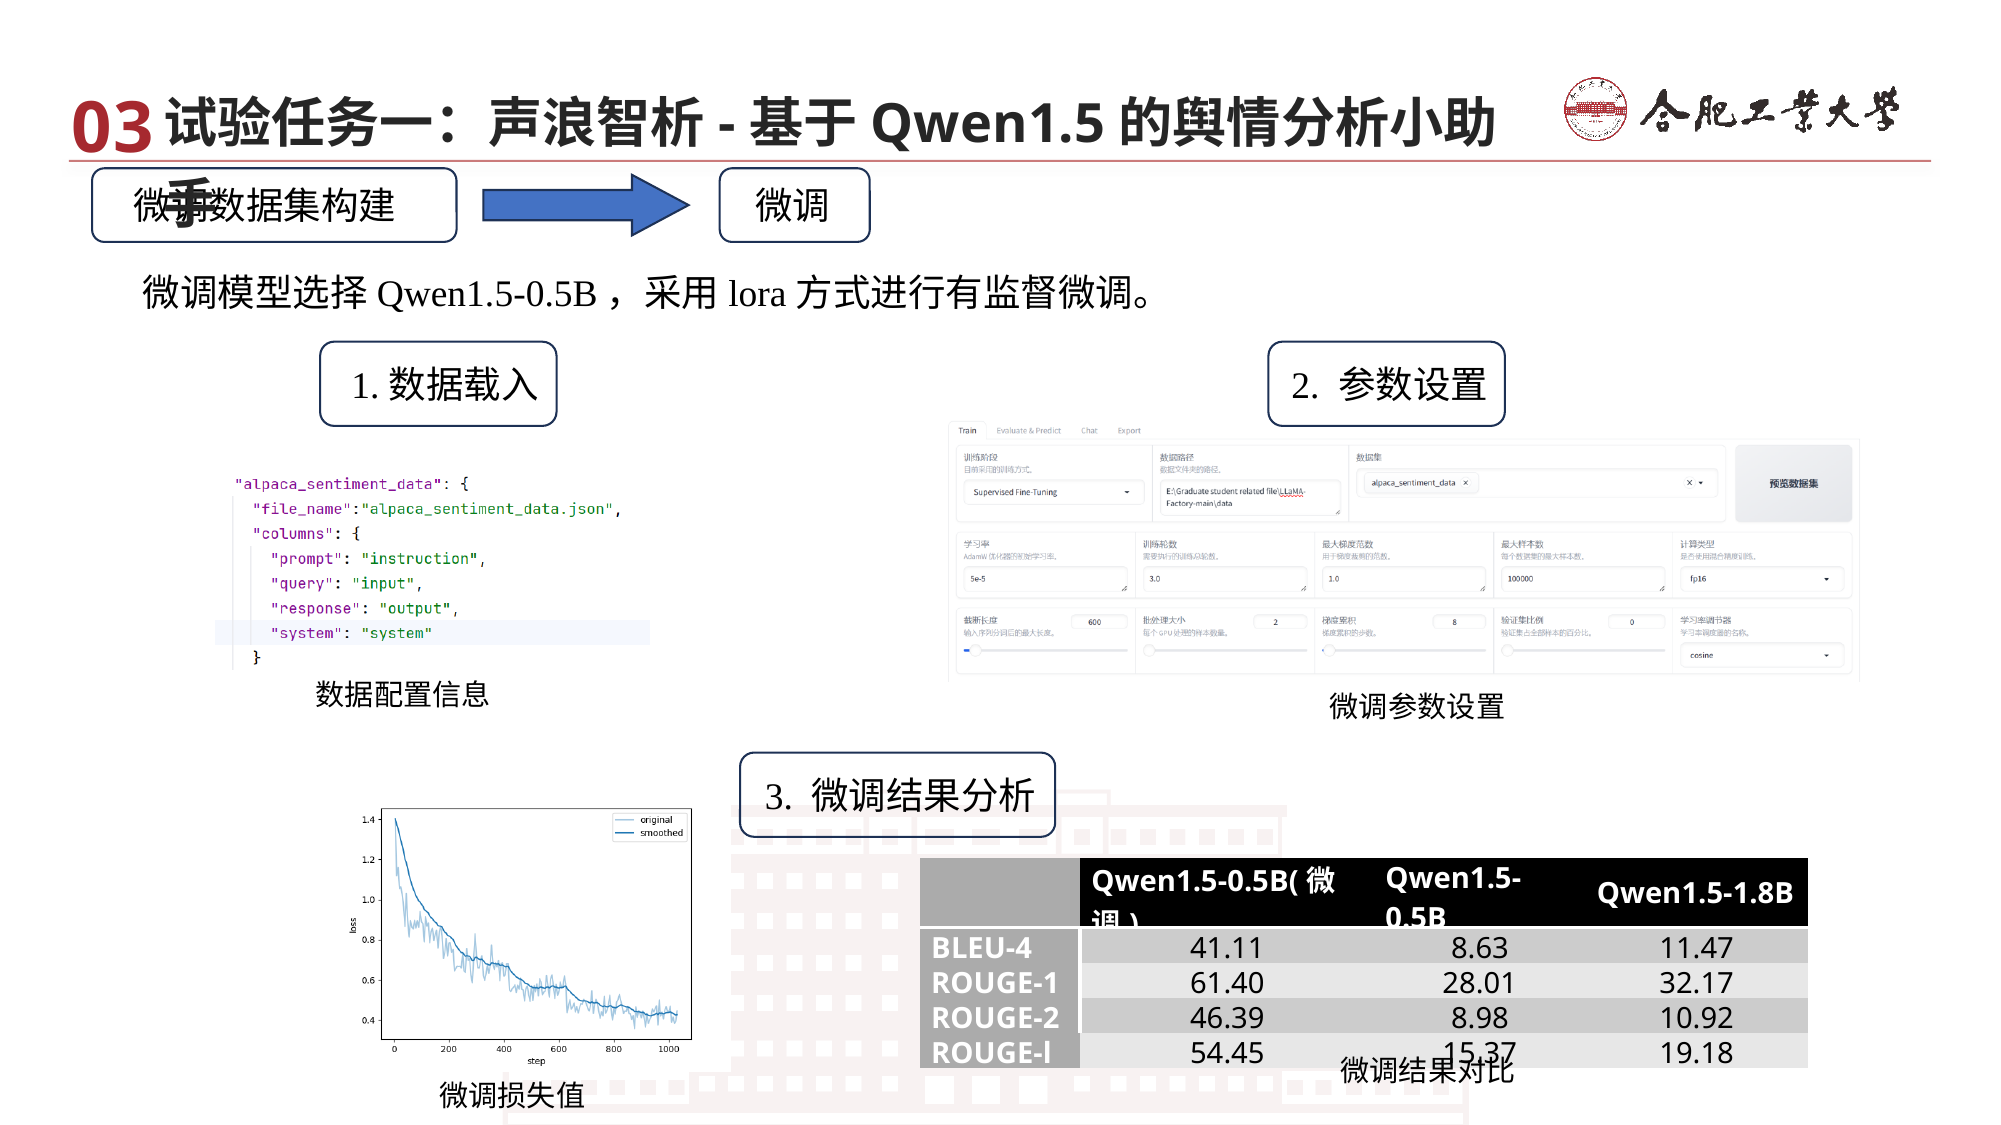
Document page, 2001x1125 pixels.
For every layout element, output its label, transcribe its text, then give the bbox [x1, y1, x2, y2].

table_cell 15.37 [1374, 1033, 1586, 1068]
text_box 03 [56, 52, 180, 174]
table_cell 8.98 [1374, 998, 1586, 1033]
text_box 微调模型选择Qwen1.5-0.5B，采用lora方式进行有监督微调。 [128, 261, 1154, 322]
table_cell ROUGE-l [920, 1033, 1080, 1068]
table_header Qwen1.5-0.5B [1374, 858, 1586, 926]
text_box 1.数据载入 [336, 353, 604, 414]
text_box [738, 751, 1056, 838]
text_box 微调结果对比 [1325, 1044, 1569, 1095]
table_cell 41.11 [1082, 929, 1374, 963]
table_cell 54.45 [1080, 1033, 1374, 1068]
table_cell 19.18 [1586, 1033, 1808, 1068]
text_box 微调参数设置 [1315, 682, 1580, 731]
table_cell 11.47 [1586, 929, 1808, 963]
text_box 微调损失值 [424, 1072, 615, 1120]
table_header Qwen1.5-0.5B(微调) [1080, 858, 1374, 926]
table_cell ROUGE-2 [920, 998, 1078, 1033]
table_cell 8.63 [1374, 929, 1586, 963]
text_box 试验任务一：声浪智析-基于Qwen1.5的舆情分析小助手 [148, 64, 1536, 242]
text_box 3. 微调结果分析 [749, 764, 1066, 825]
picture [215, 470, 650, 671]
table_cell 32.17 [1586, 963, 1808, 998]
text_box 2. 参数设置 [1276, 353, 1544, 414]
table_header Qwen1.5-1.8B [1586, 858, 1808, 926]
text_box 微调数据集构建 [118, 174, 148, 235]
text_box 数据配置信息 [300, 671, 565, 719]
table_cell 10.92 [1586, 998, 1808, 1033]
table_cell BLEU-4 [920, 929, 1078, 963]
picture [942, 418, 1863, 682]
picture [331, 772, 731, 1072]
table_cell 28.01 [1374, 963, 1586, 998]
table_cell 61.40 [1082, 963, 1374, 998]
table_cell ROUGE-1 [920, 963, 1078, 998]
text_box [91, 174, 449, 243]
text_box [319, 340, 558, 427]
table_cell 46.39 [1082, 998, 1374, 1033]
picture [1564, 77, 1899, 141]
table_header [920, 858, 1080, 926]
text_box [1267, 340, 1506, 418]
